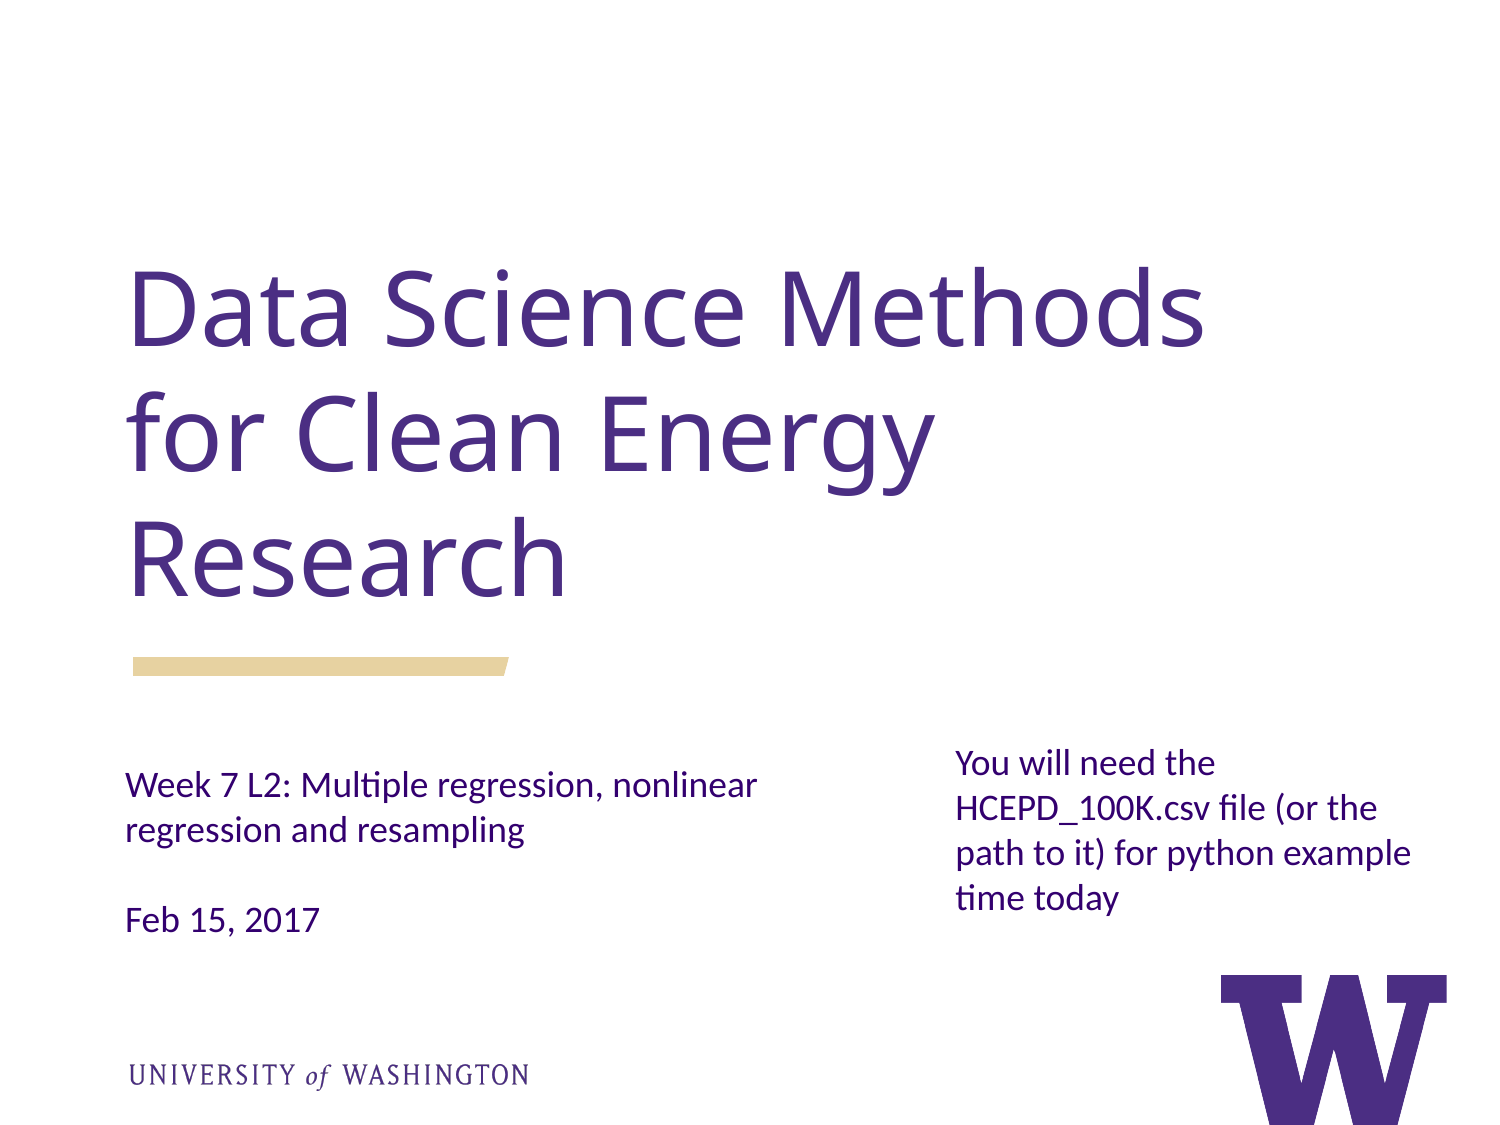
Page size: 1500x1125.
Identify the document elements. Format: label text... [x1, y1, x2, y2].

picture [1221, 975, 1447, 1125]
list Data Science Methods for Clean Energy Research [110, 191, 1254, 625]
text_box Week 7 L2: Multiple regression, nonlinear regression and resampling Feb 15, 2017 [110, 752, 897, 948]
picture [129, 1064, 528, 1091]
picture [133, 657, 509, 676]
text_box You will need the HCEPD_100K.csv file (or the path to it) for python example time today [940, 730, 1432, 926]
